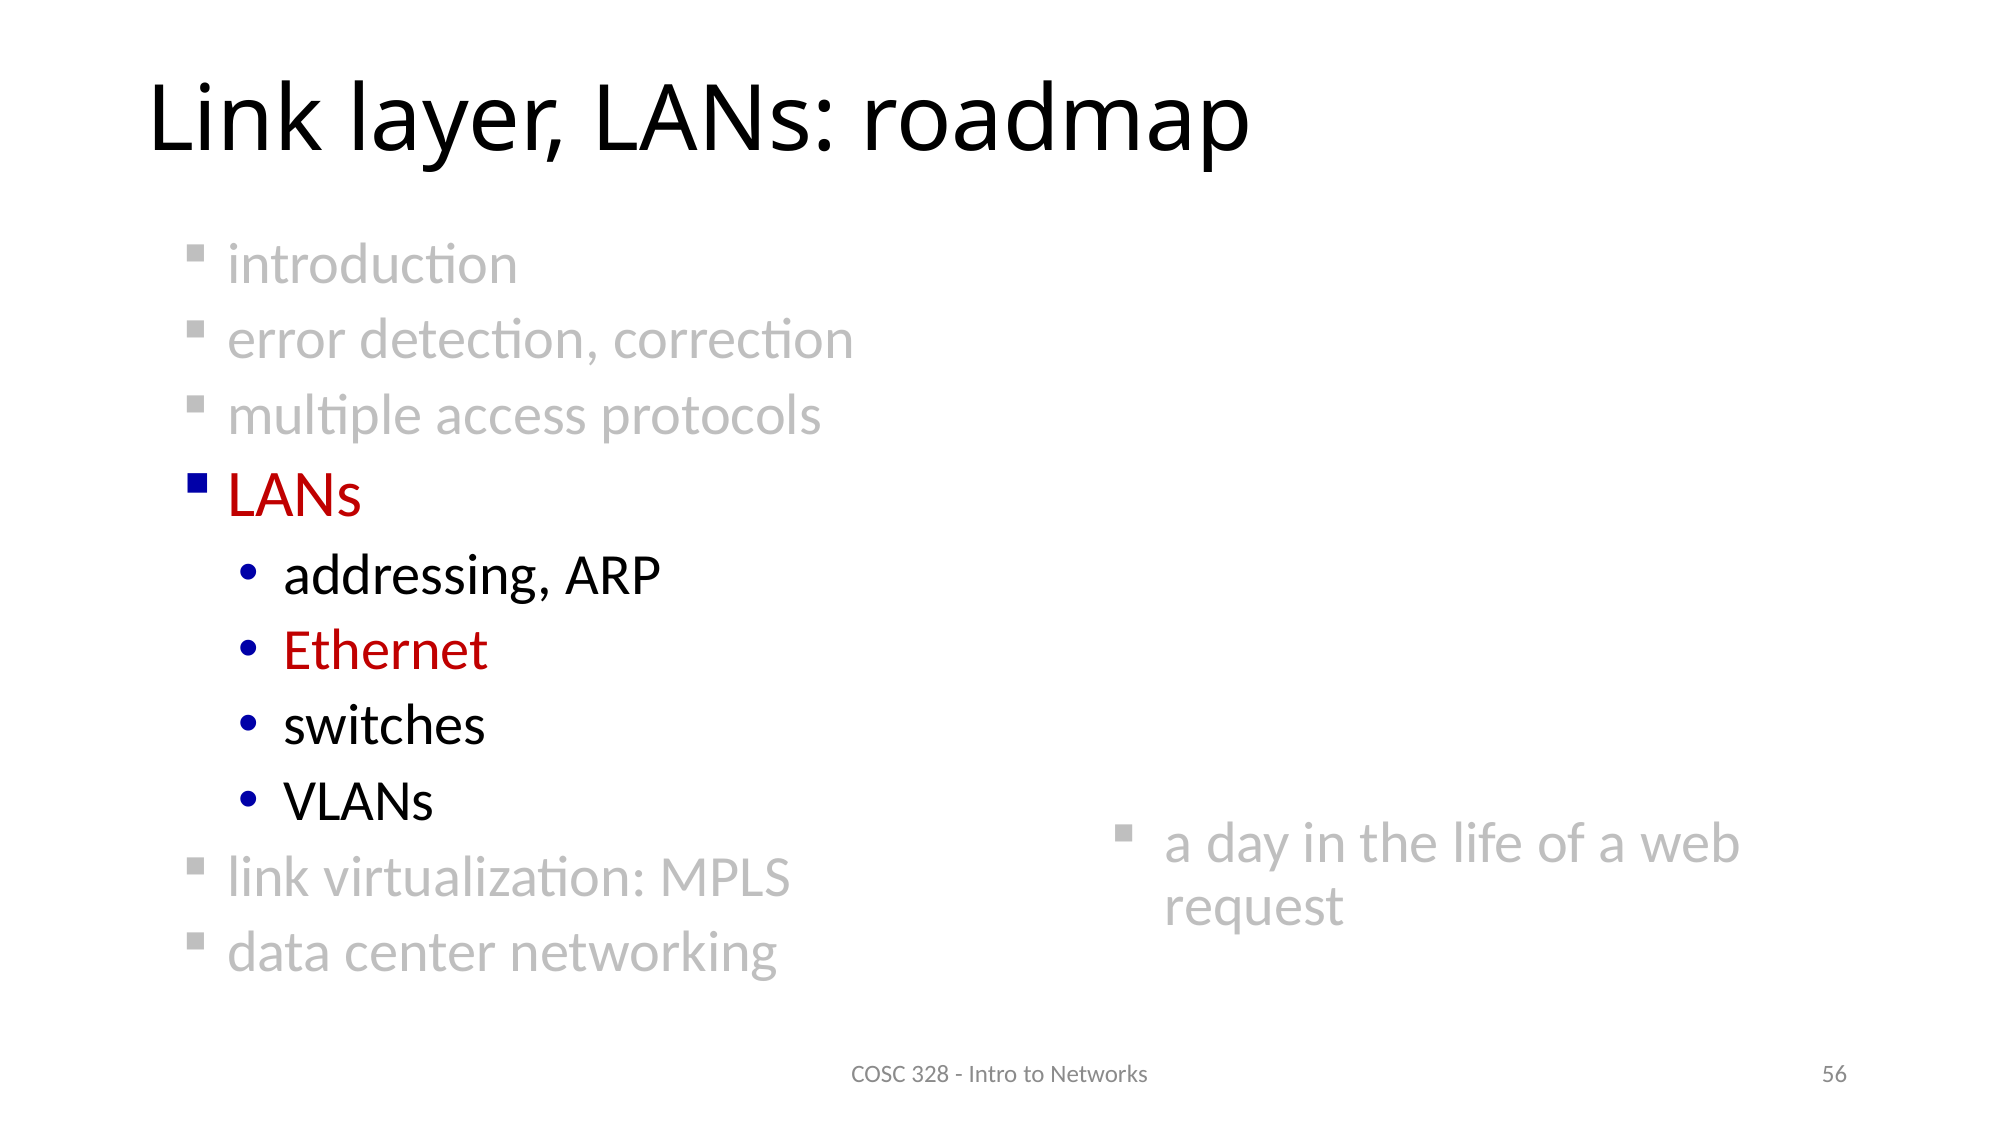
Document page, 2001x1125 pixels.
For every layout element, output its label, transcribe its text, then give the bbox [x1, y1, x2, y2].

footer COSC 328 - Intro to Networks [662, 1042, 1338, 1103]
slide_number 56 [1412, 1042, 1863, 1103]
text_box introduction error detection, correction multiple access protocols LANs addressing, ARP Ethernet switches VLANs link virtualization: MPLS data center networking [165, 225, 1080, 1053]
text_box a day in the life of a web request [1080, 804, 1907, 966]
title Link layer, LANs: roadmap [131, 47, 1856, 195]
